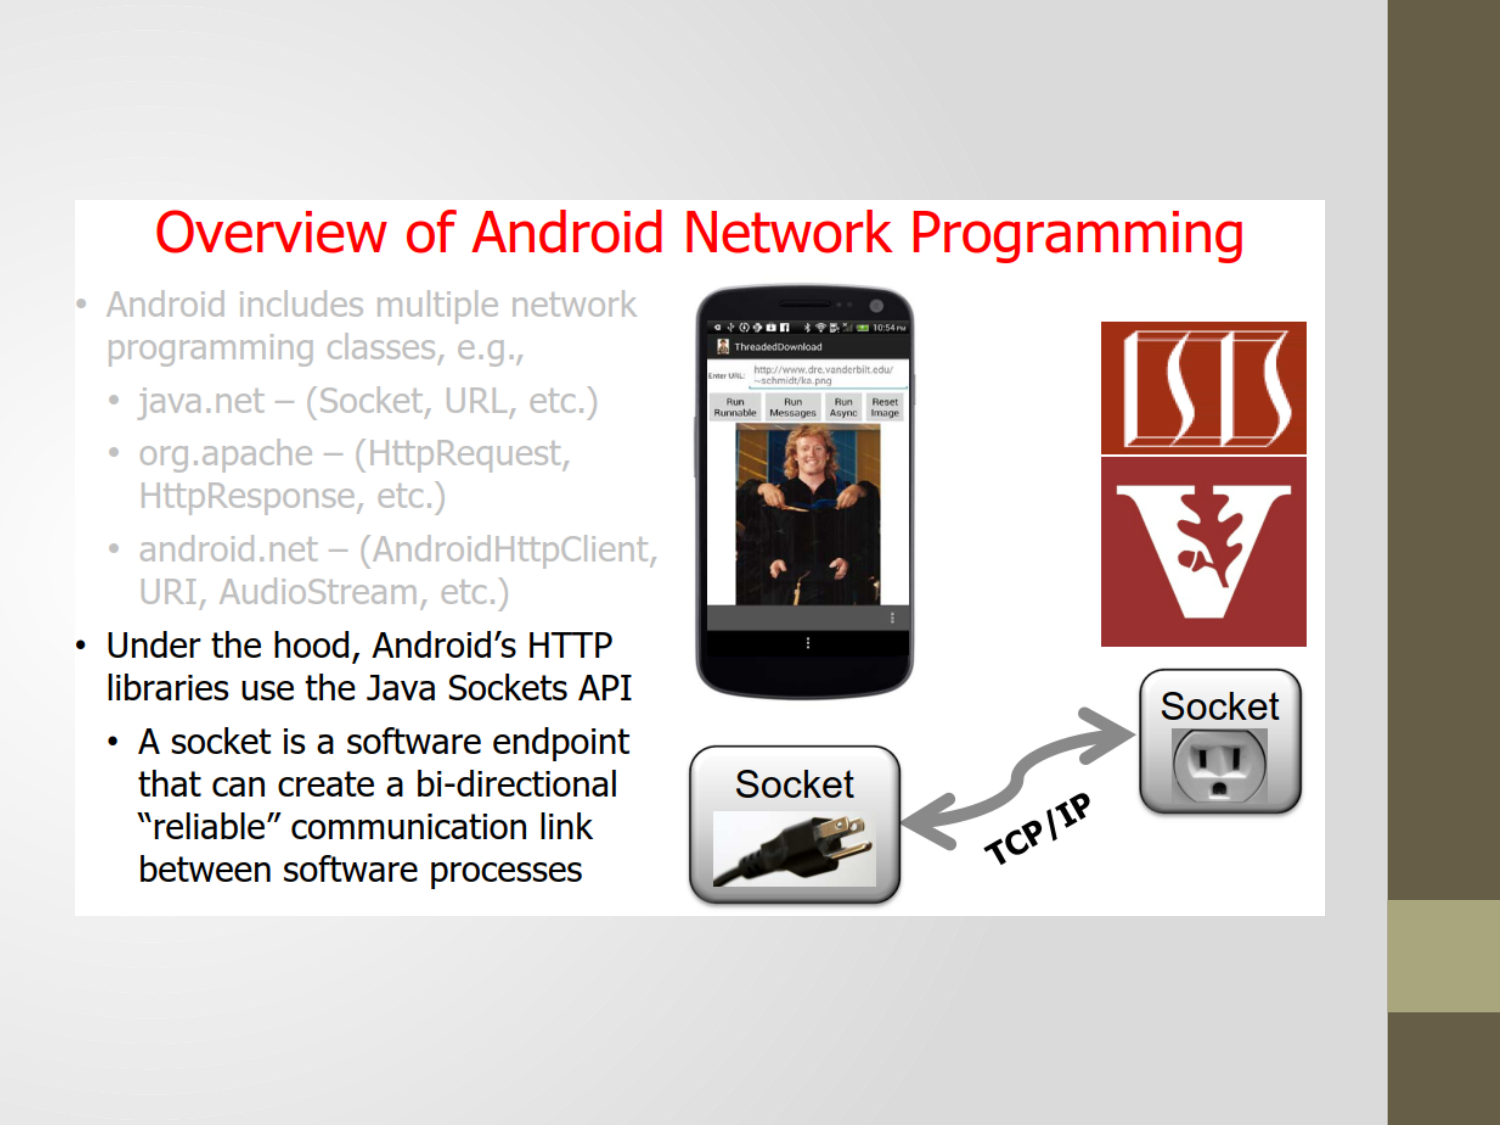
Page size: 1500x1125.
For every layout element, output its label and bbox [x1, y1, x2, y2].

list [74, 200, 1326, 917]
